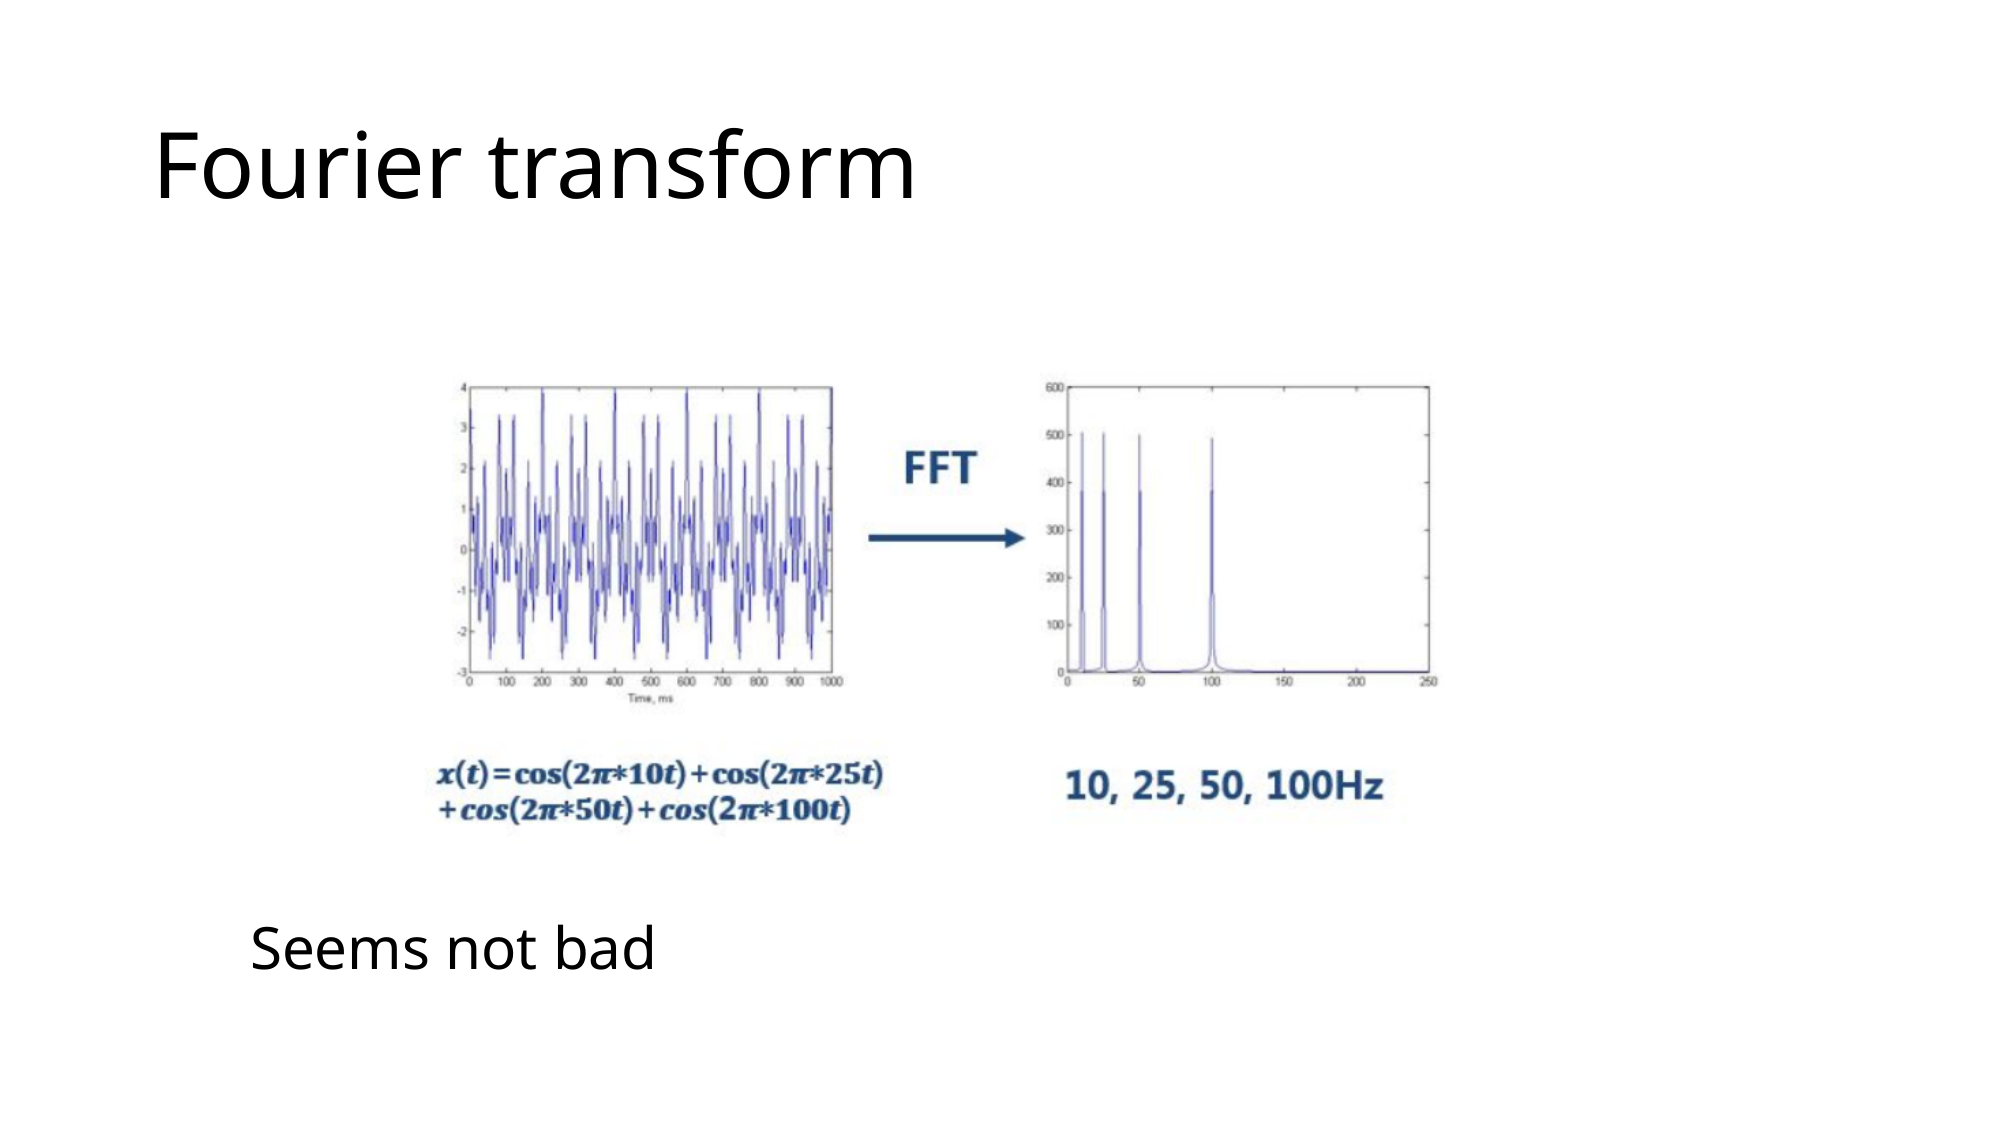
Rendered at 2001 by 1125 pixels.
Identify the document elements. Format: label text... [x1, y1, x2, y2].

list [387, 329, 1467, 852]
title Fourier transform [137, 59, 1863, 278]
text_box Seems not bad [235, 903, 1259, 989]
